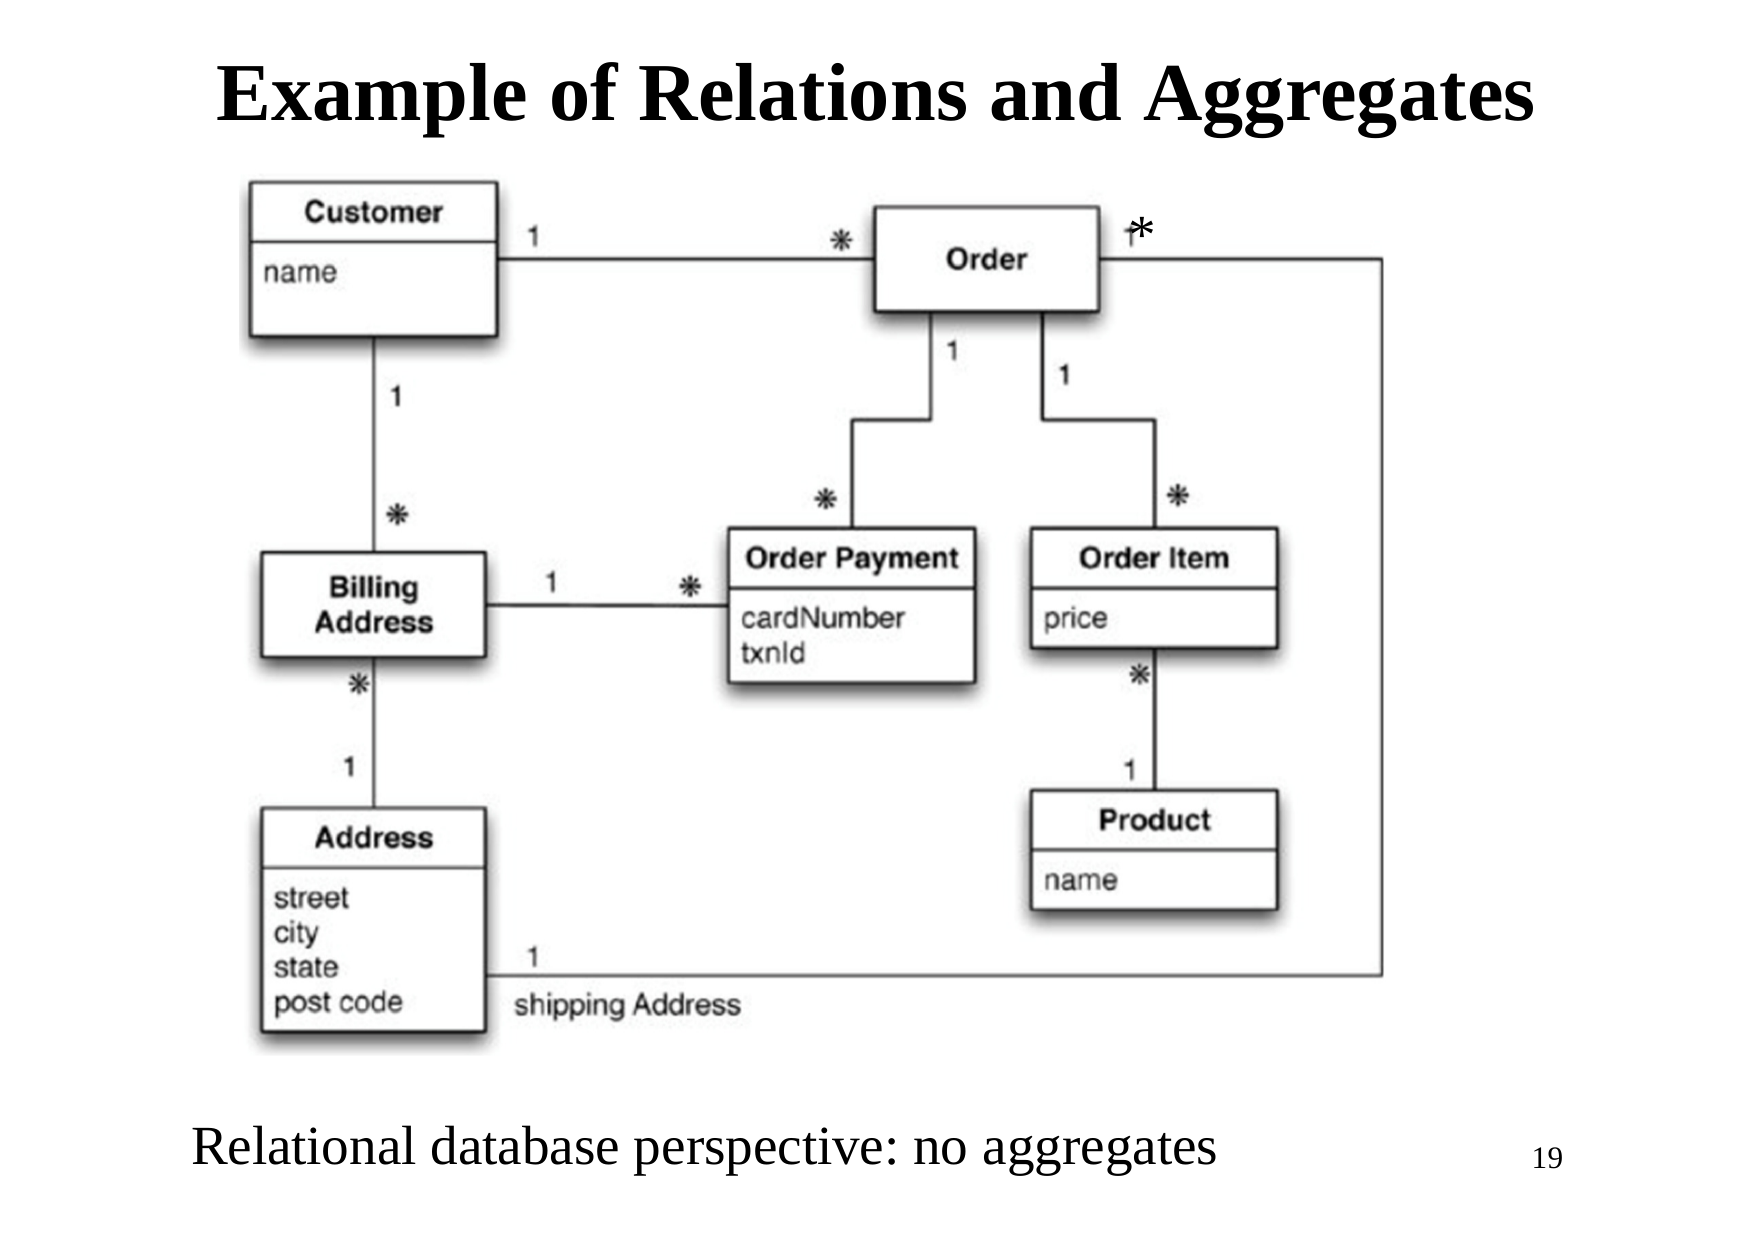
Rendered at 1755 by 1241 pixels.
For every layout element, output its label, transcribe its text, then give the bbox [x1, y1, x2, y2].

text_box Relational database perspective: no aggregates [189, 1107, 1222, 1176]
text_box 19 [1529, 1134, 1566, 1176]
title Example of Relations and Aggregates [214, 35, 1542, 246]
picture [238, 163, 1422, 1056]
